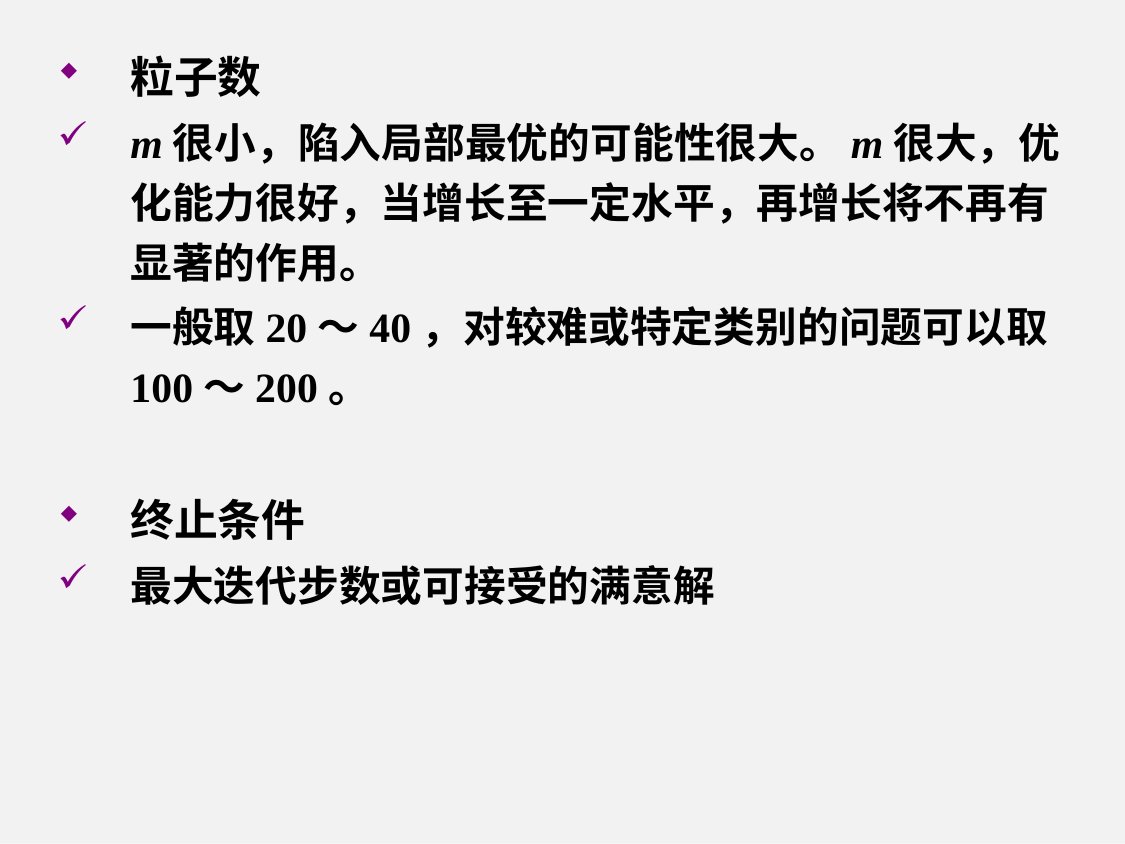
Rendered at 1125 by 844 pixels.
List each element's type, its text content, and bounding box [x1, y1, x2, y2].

text_box 粒子数 m很小，陷入局部最优的可能性很大。m很大，优化能力很好，当增长至一定水平，再增长将不再有显著的作用。 一般取20～40，对较难或特定类别的问题可以取100～200。 终止条件 最大迭代步数或可接受的满意解 [42, 32, 1098, 617]
